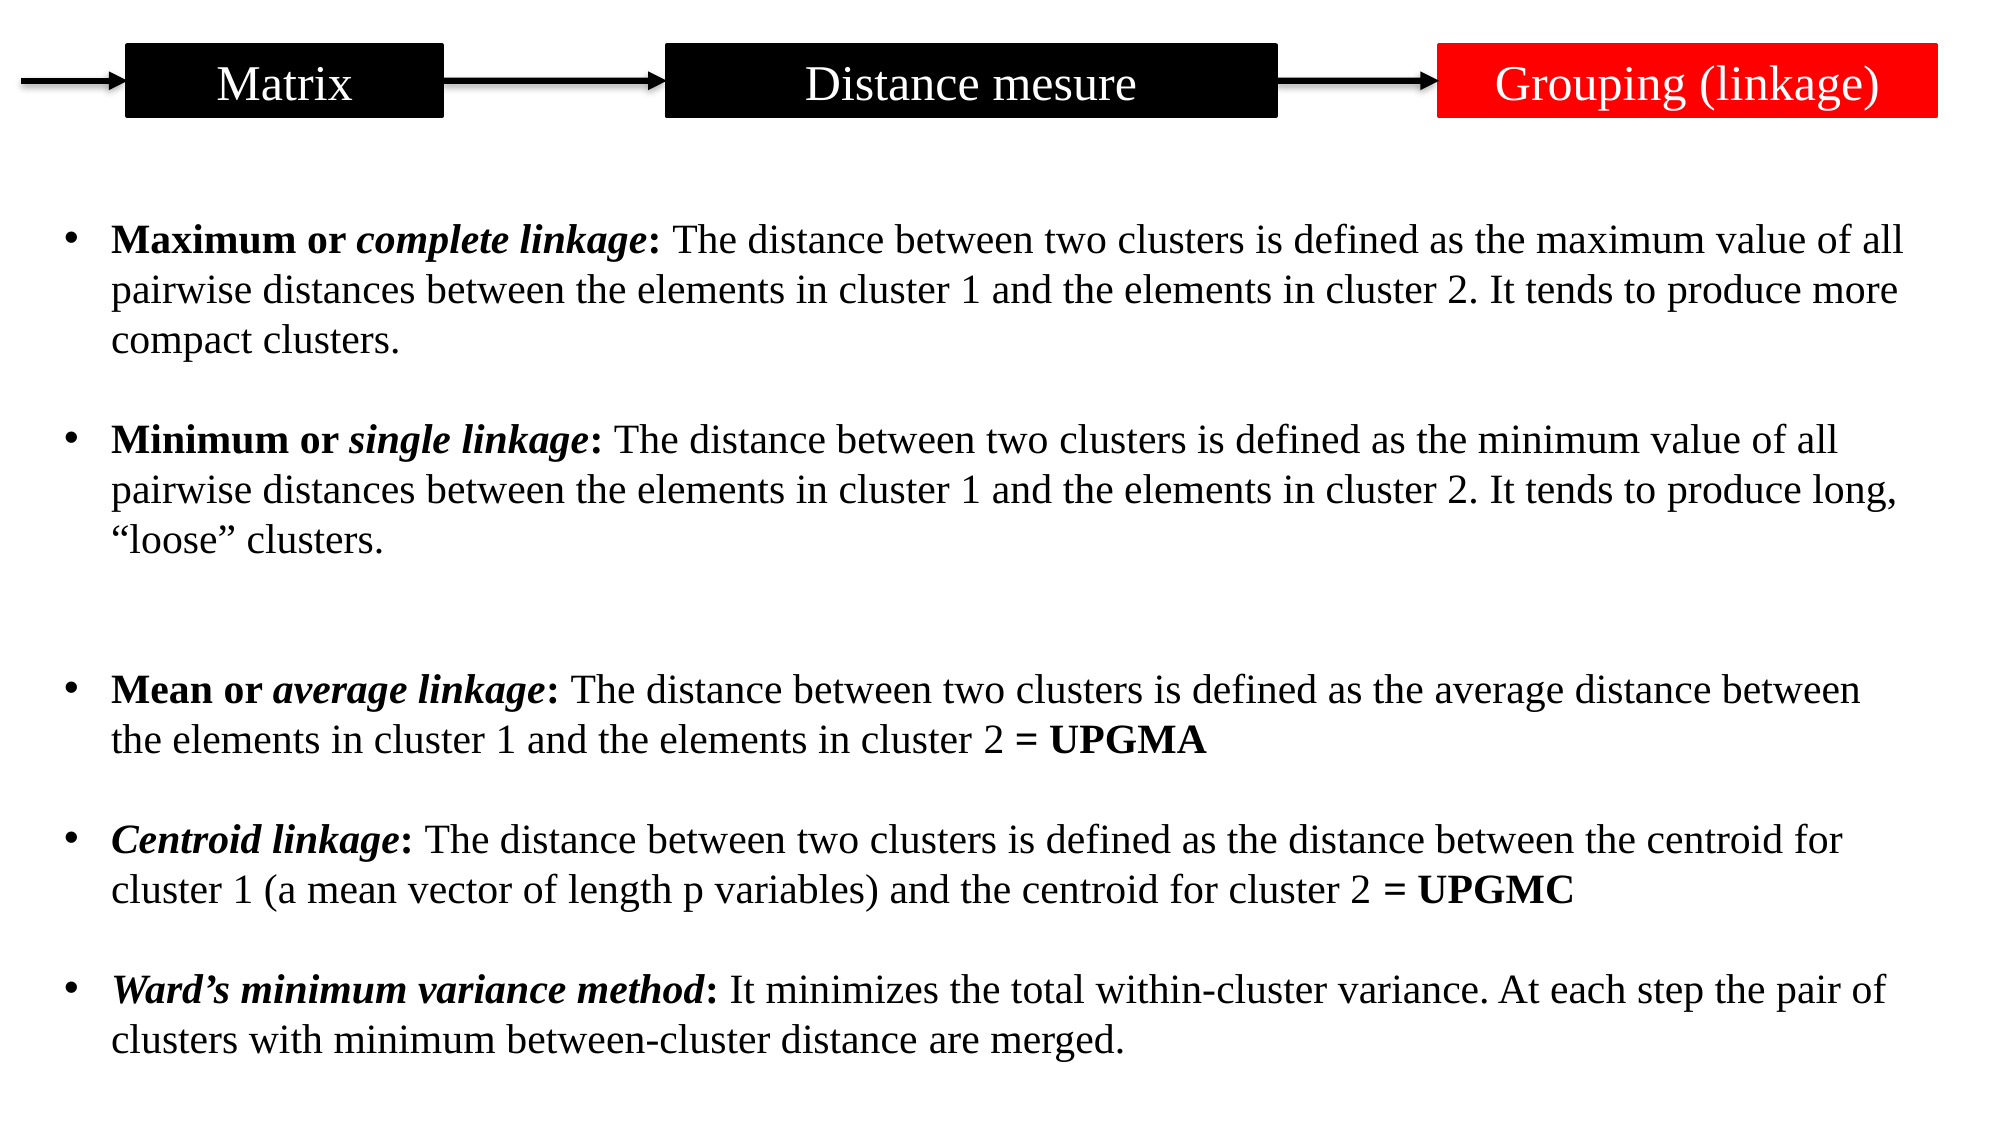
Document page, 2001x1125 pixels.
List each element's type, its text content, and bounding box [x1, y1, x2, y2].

text_box Maximum or complete linkage: The distance between two clusters is defined as the maximum value of all pairwise distances between the elements in cluster 1 and the elements in cluster 2. It tends to produce more compact clusters. Minimum or single linkage: The distance between two clusters is defined as the minimum value of all pairwise distances between the elements in cluster 1 and the elements in cluster 2. It tends to produce long, “loose” clusters. Mean or average linkage: The distance between two clusters is defined as the average distance between the elements in cluster 1 and the elements in cluster 2 = UPGMA Centroid linkage: The distance between two clusters is defined as the distance between the centroid for cluster 1 (a mean vector of length p variables) and the centroid for cluster 2 = UPGMC Ward’s minimum variance method: It minimizes the total within-cluster variance. At each step the pair of clusters with minimum between-cluster distance are merged. [49, 154, 1931, 1070]
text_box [20, 44, 1937, 117]
text_box [7, 391, 1980, 1104]
